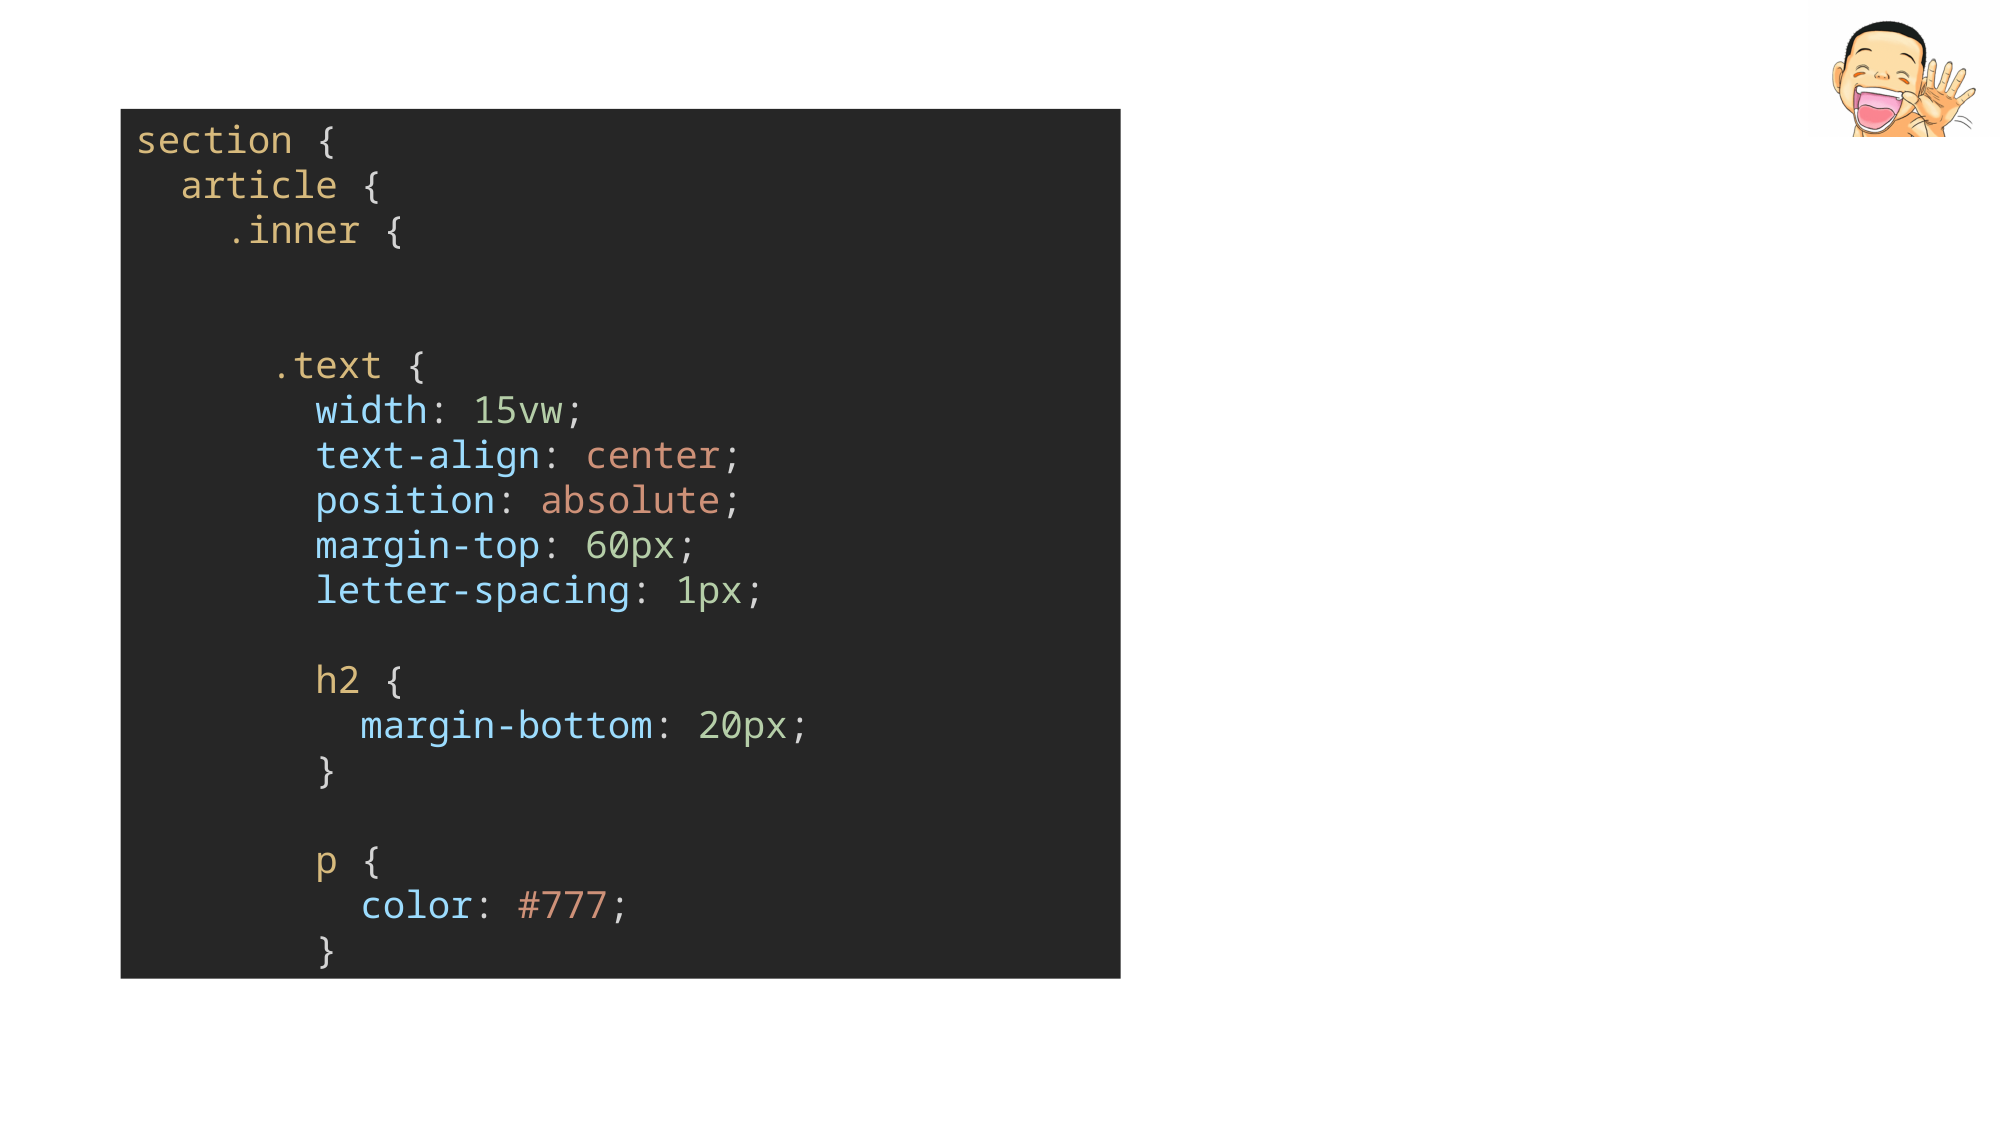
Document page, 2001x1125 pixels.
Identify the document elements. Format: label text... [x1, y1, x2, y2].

picture [1808, 0, 2000, 137]
text_box section { article { .inner { .text { width: 15vw; text-align: center; position: absolute; margin-top: 60px; letter-spacing: 1px; h2 { margin-bottom: 20px; } p { color: #777; } [120, 108, 1121, 979]
